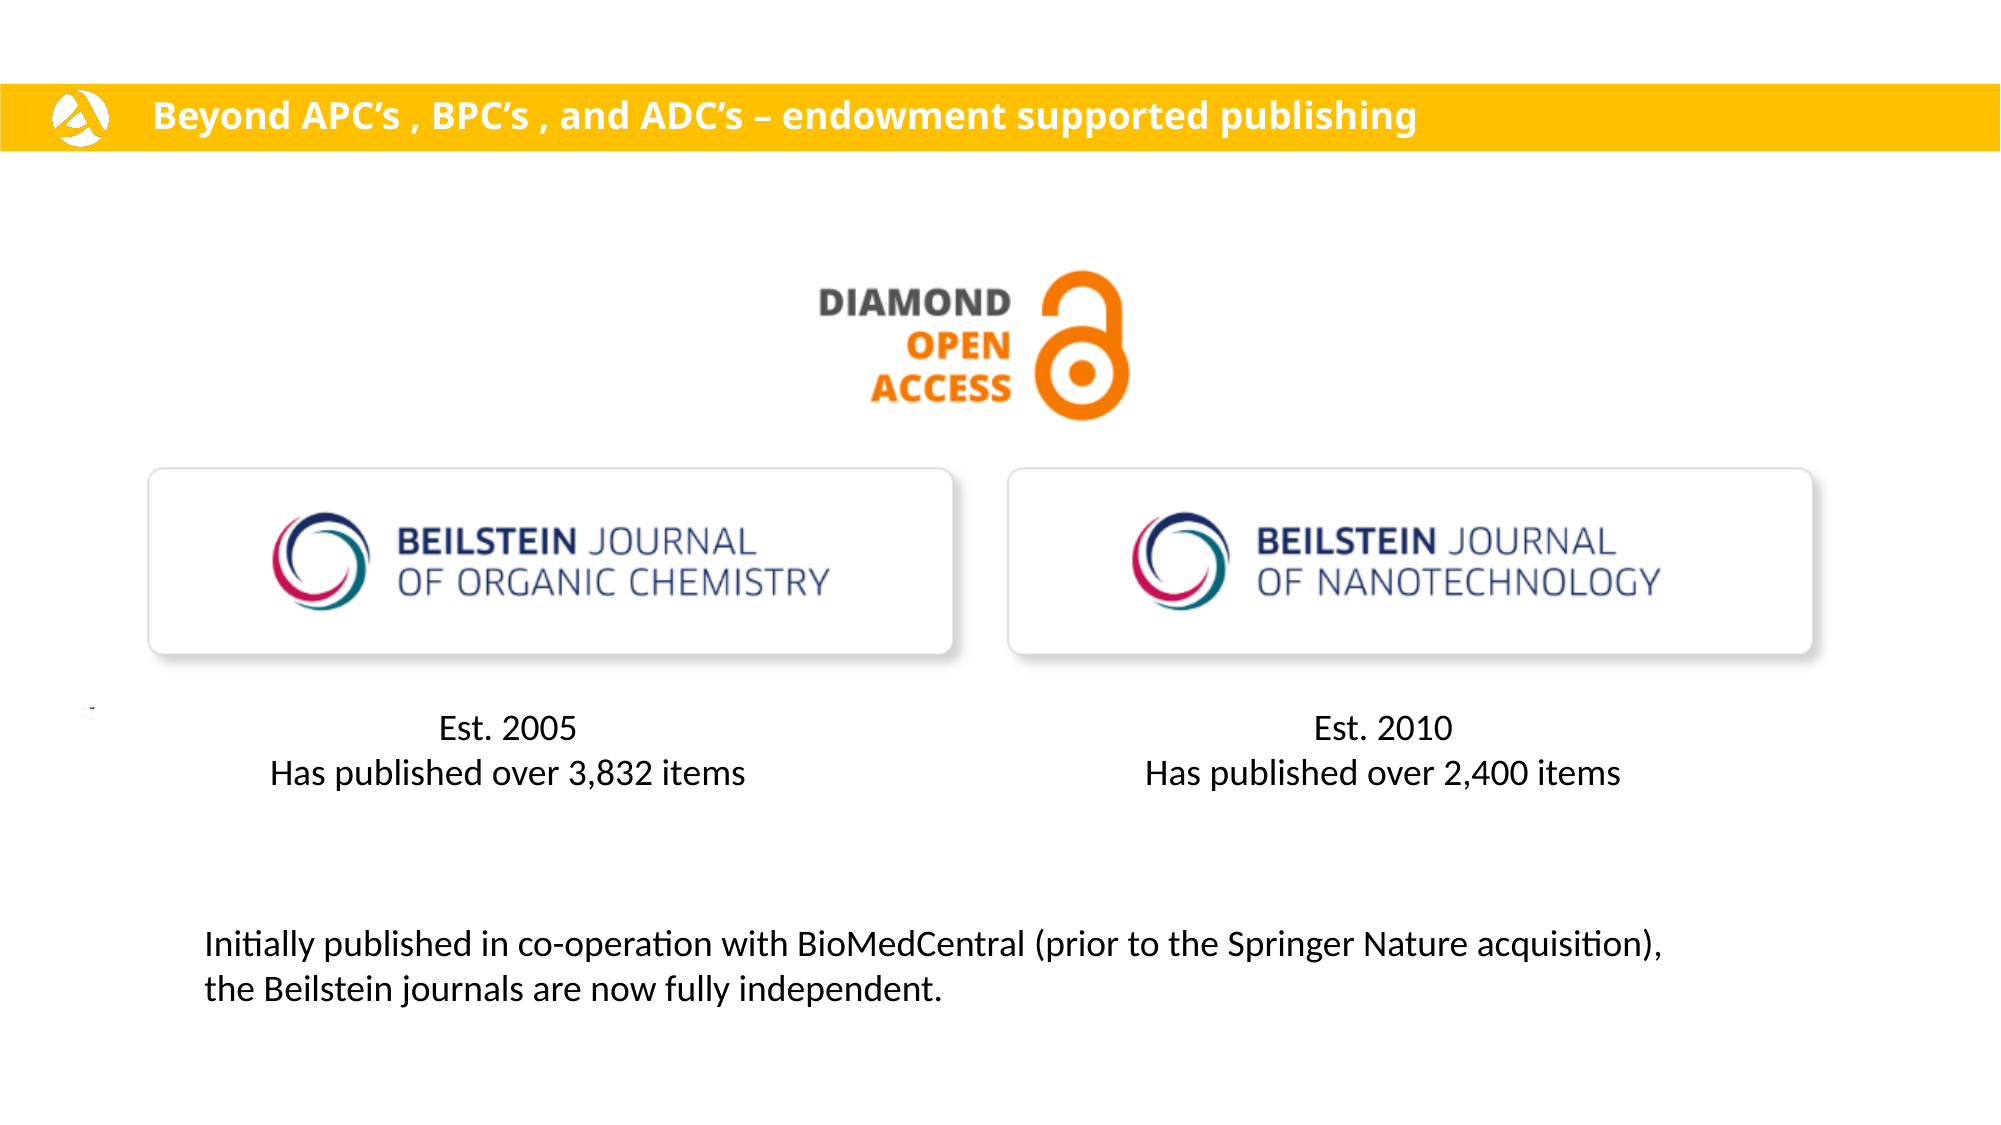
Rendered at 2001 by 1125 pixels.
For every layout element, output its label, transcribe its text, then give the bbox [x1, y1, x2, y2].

text_box Initially published in co-operation with BioMedCentral (prior to the Springer Nature acquisition), the Beilstein journals are now fully independent. [189, 911, 1721, 1017]
picture [46, 86, 116, 155]
picture [89, 236, 1886, 710]
text_box Est. 2005 Has published over 3,832 items [228, 710, 788, 801]
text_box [0, 84, 2000, 152]
text_box Est. 2010 Has published over 2,400 items [1104, 710, 1663, 801]
